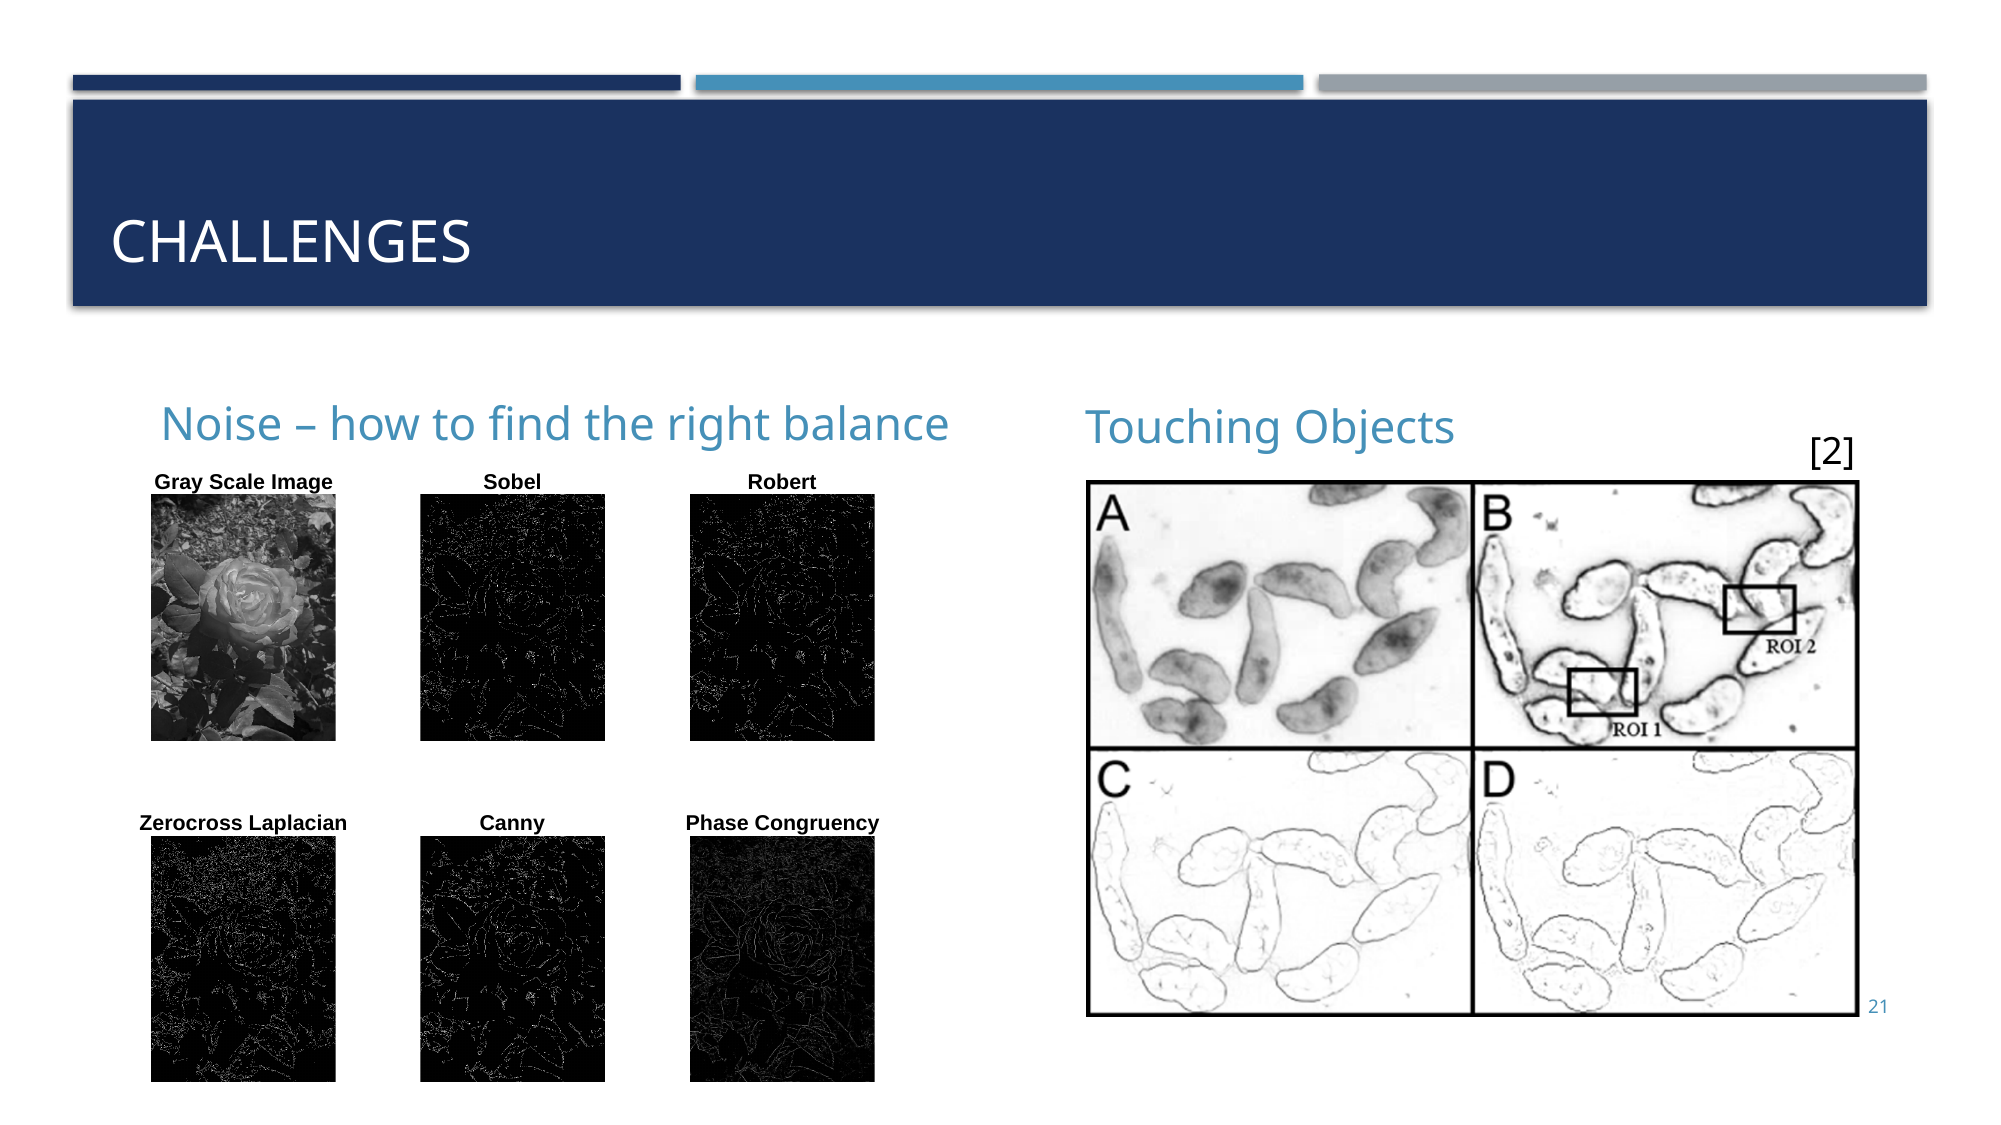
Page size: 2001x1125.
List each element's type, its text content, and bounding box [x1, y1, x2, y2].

title Challenges [95, 119, 1905, 282]
list Touching Objects [1070, 369, 1905, 460]
slide_number 21 [1732, 977, 1905, 1037]
list Noise – how to find the right balance [145, 369, 980, 448]
picture [15, 440, 976, 1125]
text_box [2] [1794, 419, 1915, 480]
picture [1082, 475, 1867, 1018]
